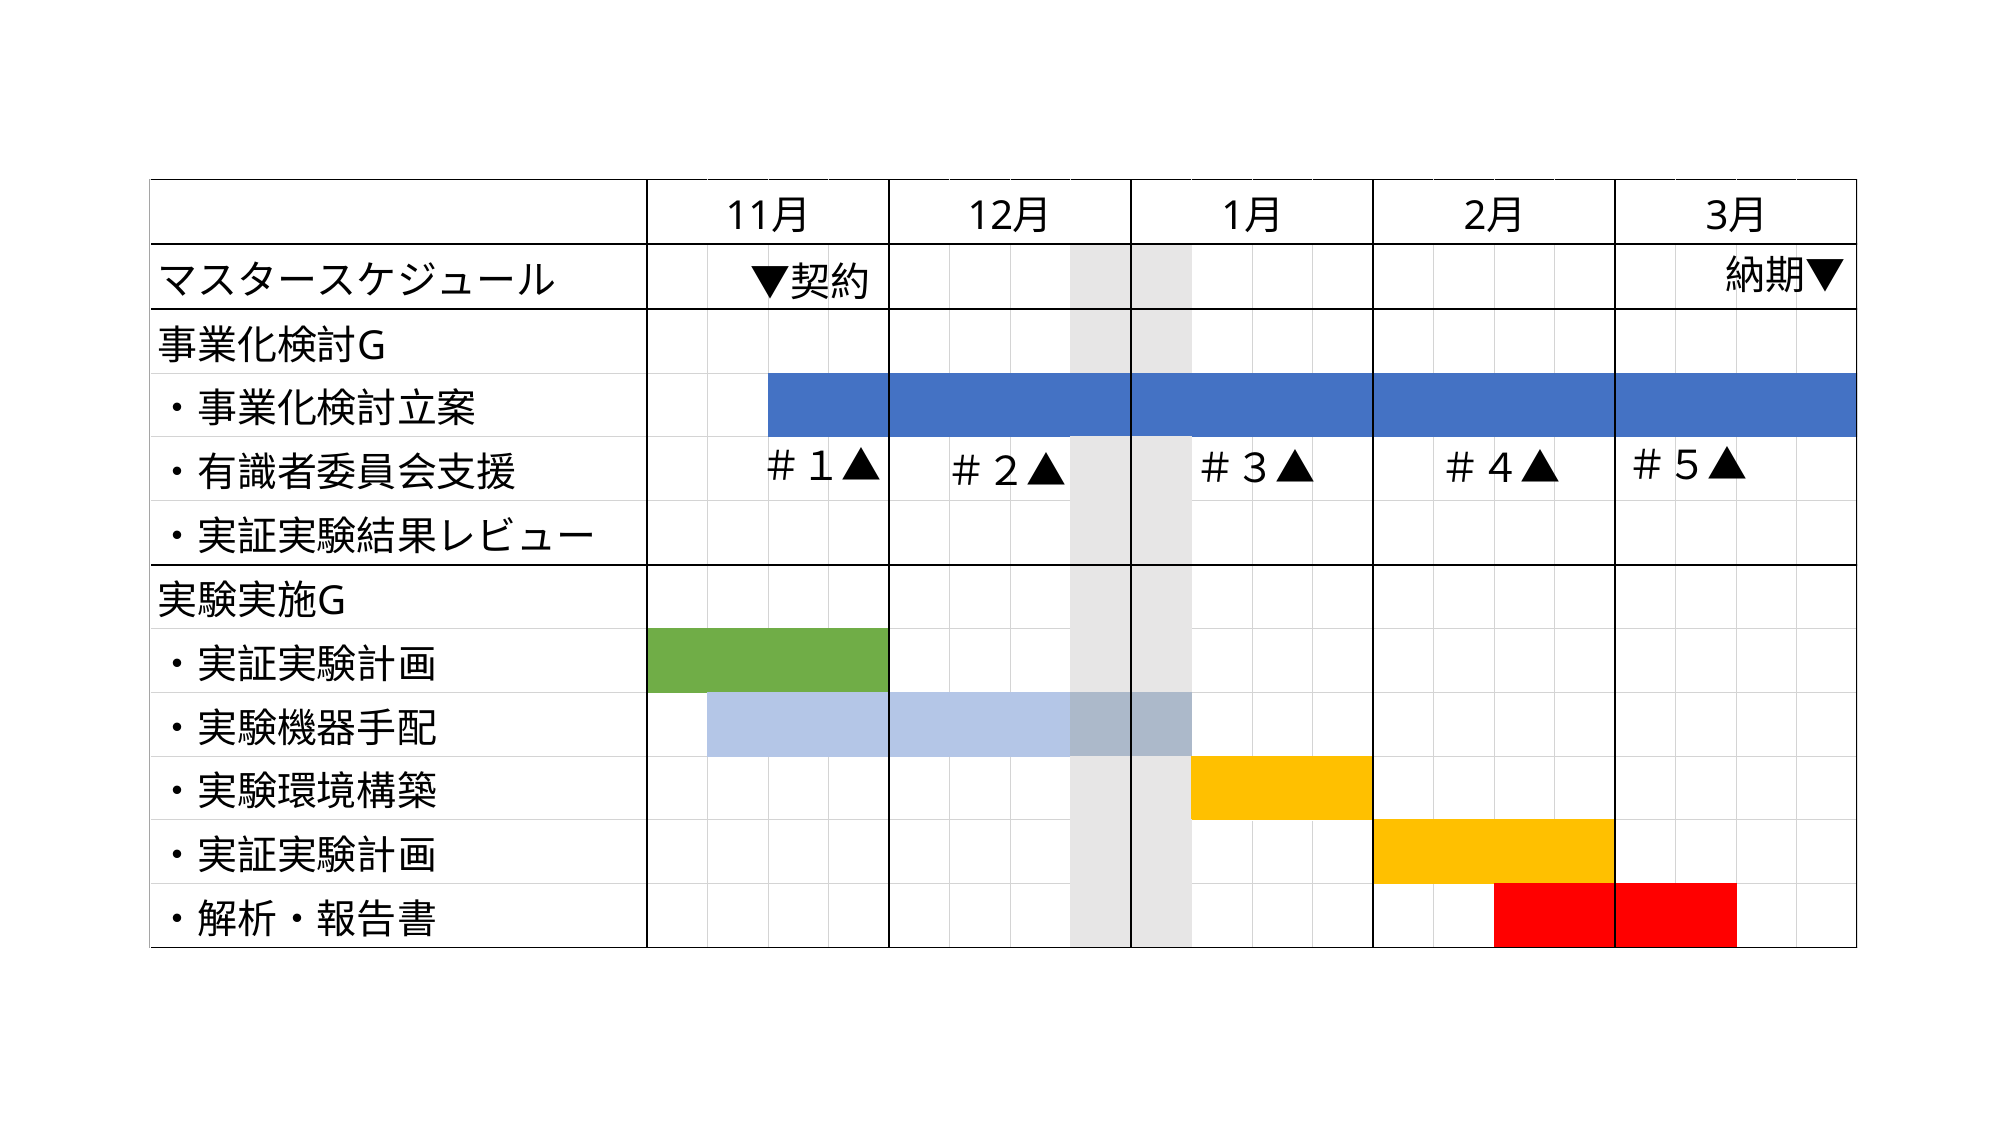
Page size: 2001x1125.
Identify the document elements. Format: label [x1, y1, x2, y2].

picture [149, 179, 1859, 949]
